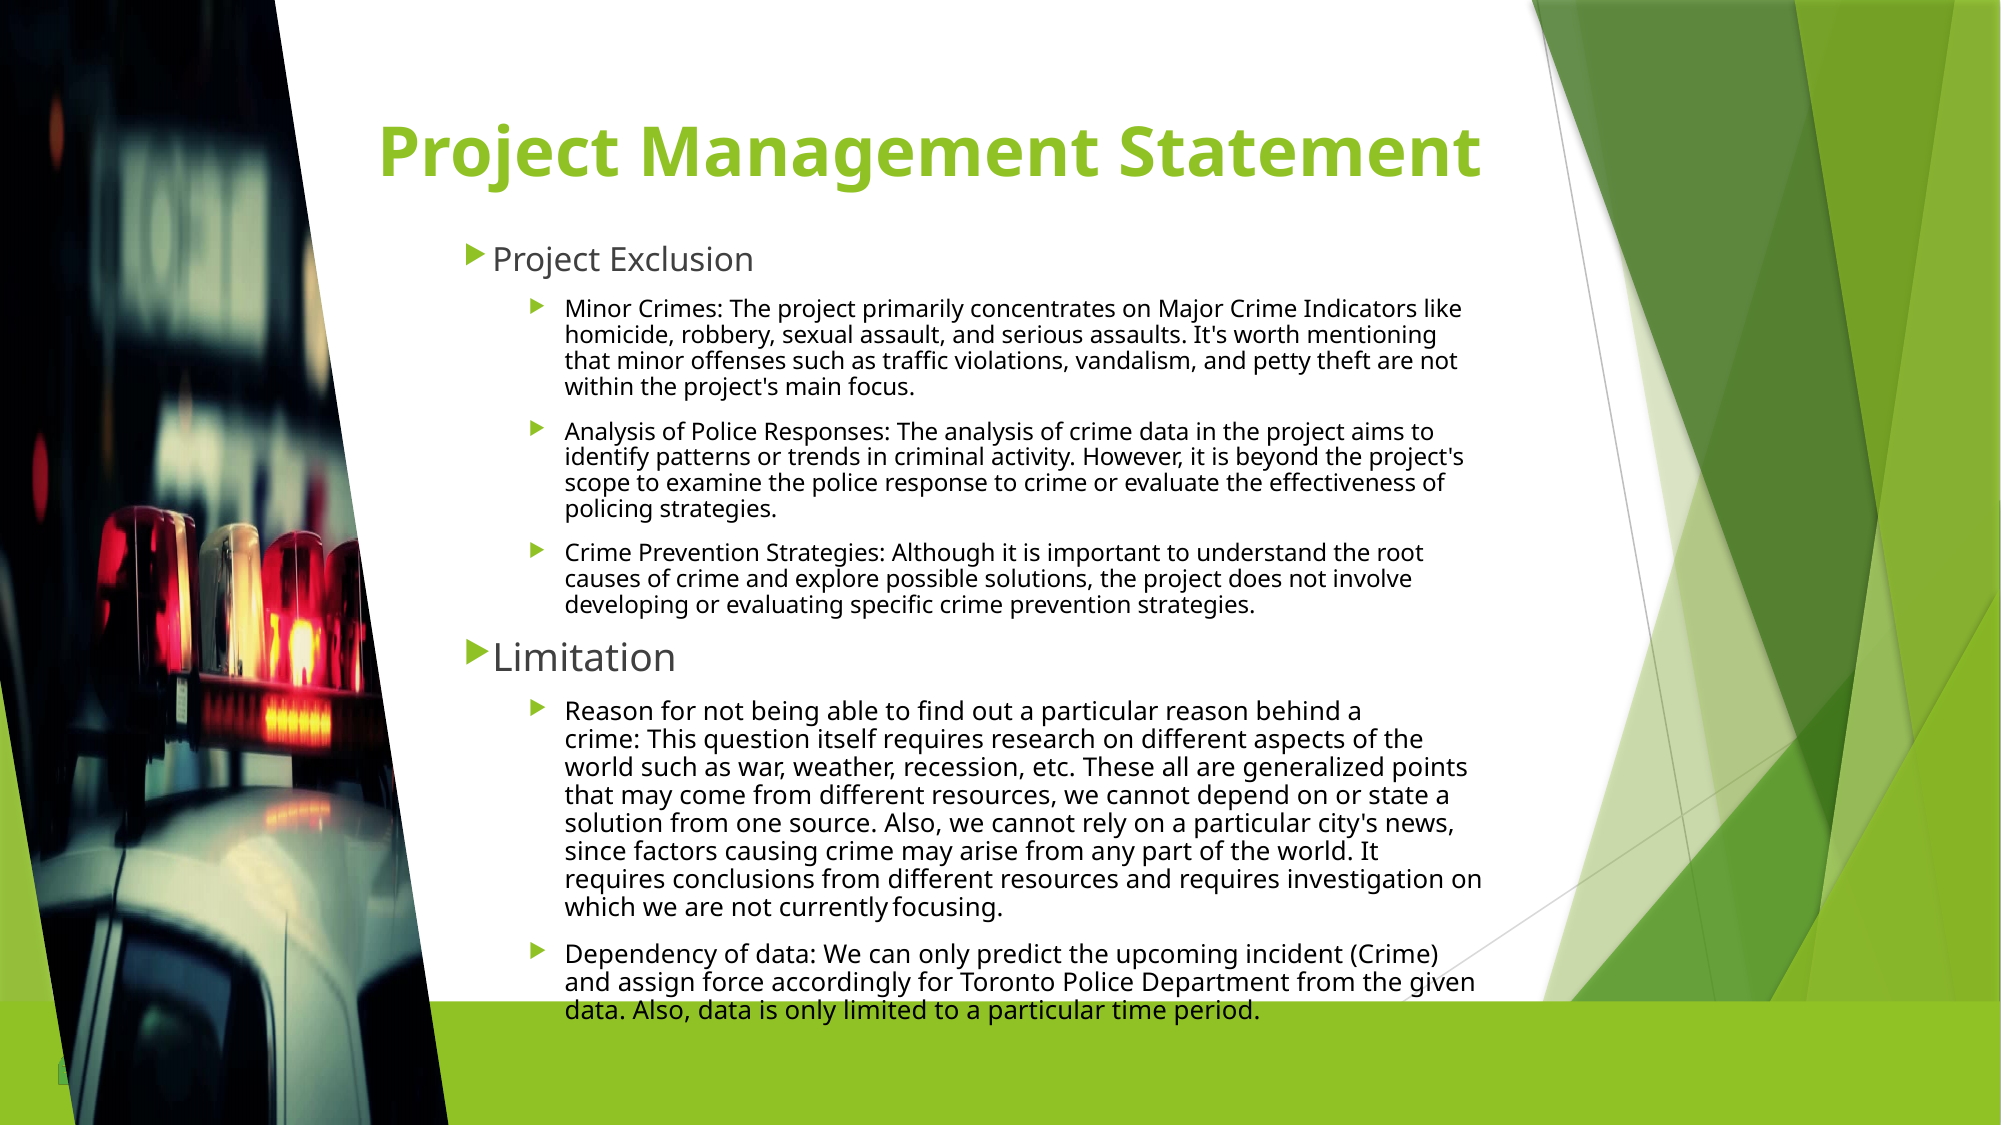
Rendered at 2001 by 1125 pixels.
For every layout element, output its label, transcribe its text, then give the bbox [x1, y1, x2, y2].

title Project Management Statement [452, 99, 1522, 219]
picture [0, 0, 449, 1125]
list Project Exclusion Minor Crimes: The project primarily concentrates on Major Crime Indicators like homicide, robbery, sexual assault, and serious assaults. It's worth mentioning that minor offenses such as traffic violations, vandalism, and petty theft are not within the project's main focus. Analysis of Police Responses: The analysis of crime data in the project aims to identify patterns or trends in criminal activity. However, it is beyond the project's scope to examine the police response to crime or evaluate the effectiveness of policing strategies. Crime Prevention Strategies: Although it is important to understand the root causes of crime and explore possible solutions, the project does not involve developing or evaluating specific crime prevention strategies. Limitation Reason for not being able to find out a particular reason behind a crime: This question itself requires research on different aspects of the world such as war, weather, recession, etc. These all are generalized points that may come from different resources, we cannot depend on or state a solution from one source. Also, we cannot rely on a particular city's news, since factors causing crime may arise from any part of the world. It requires conclusions from different resources and requires investigation on which we are not currently focusing. Dependency of data: We can only predict the upcoming incident (Crime) and assign force accordingly for Toronto Police Department from the given data. Also, data is only limited to a particular time period. [452, 235, 1503, 1035]
